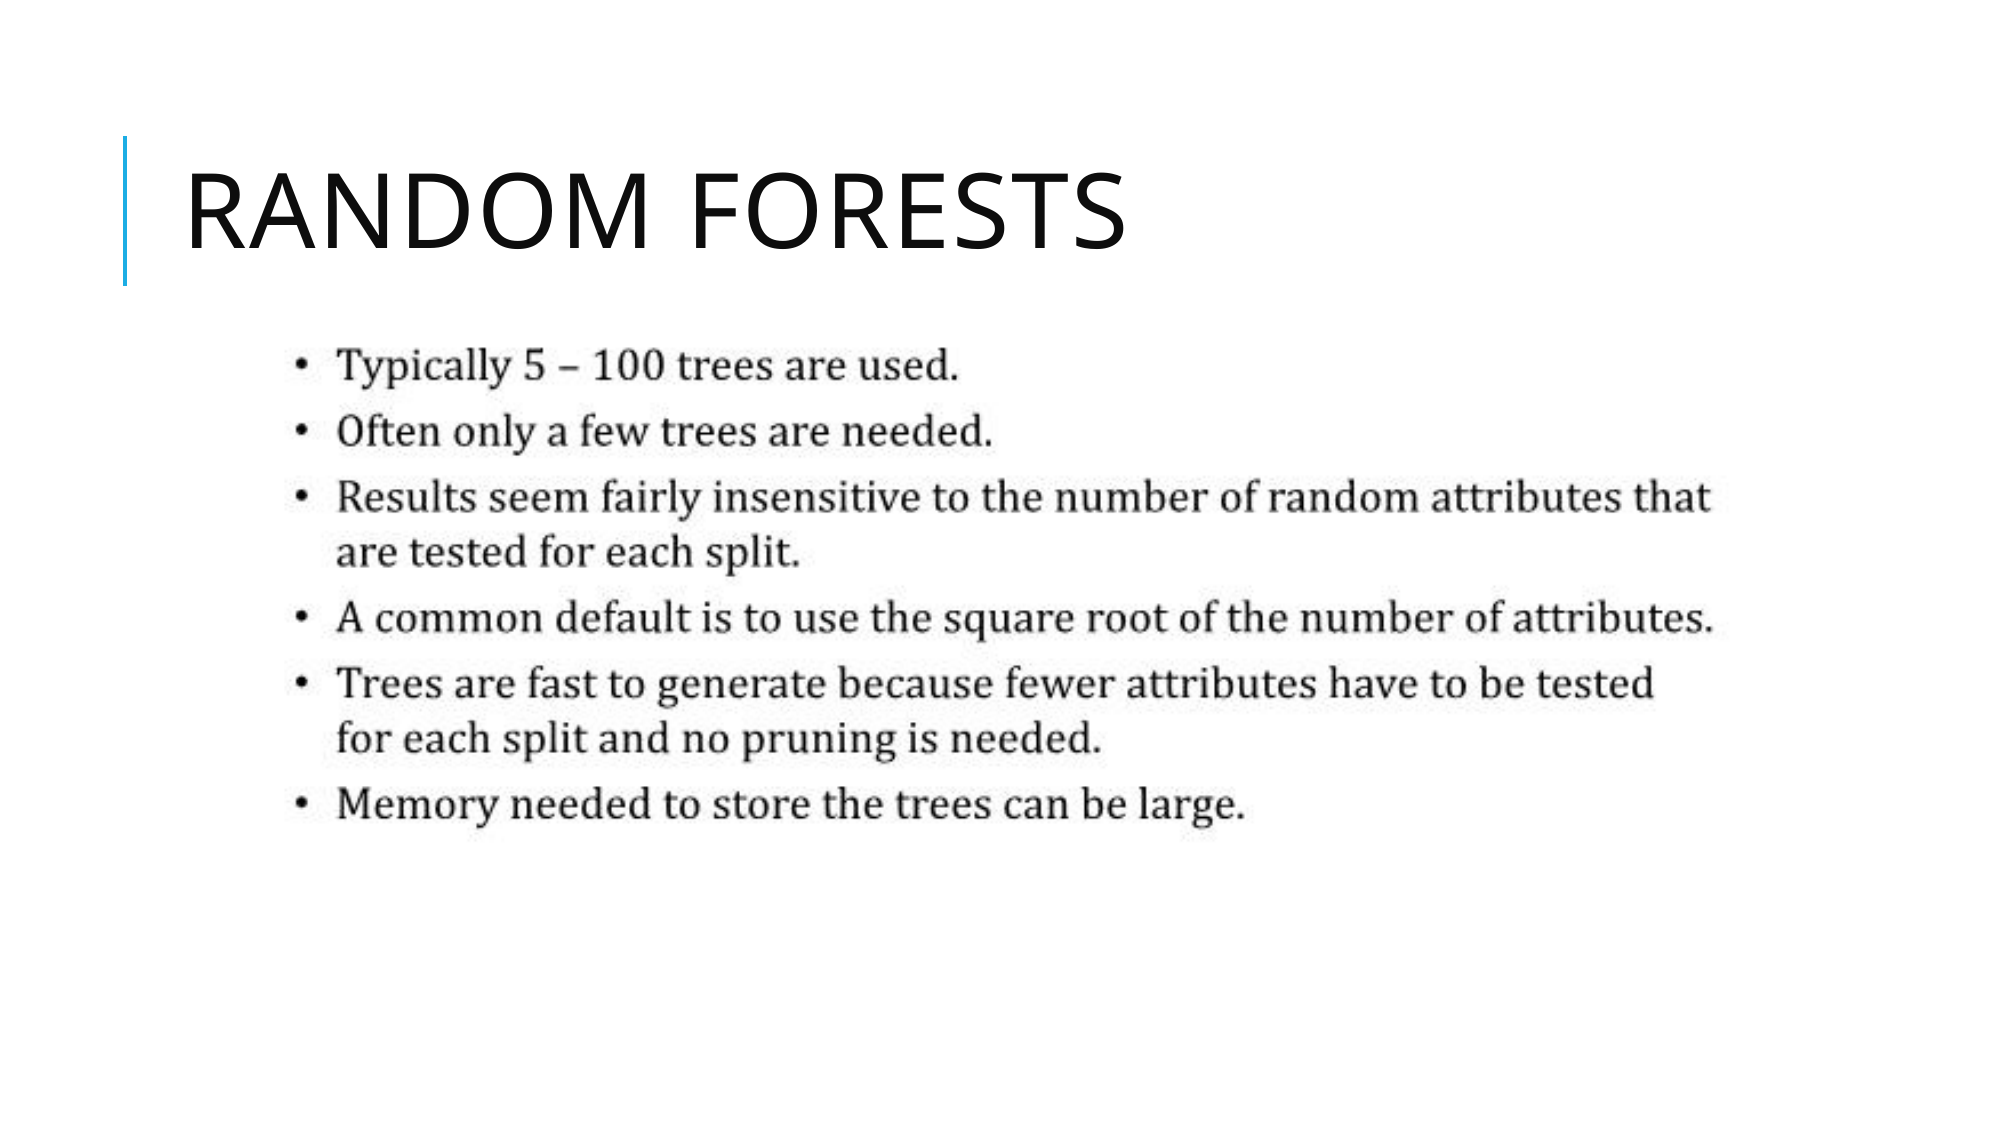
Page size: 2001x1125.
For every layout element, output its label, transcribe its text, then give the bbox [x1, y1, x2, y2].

picture [269, 327, 1741, 850]
title Random Forests [168, 96, 1763, 342]
